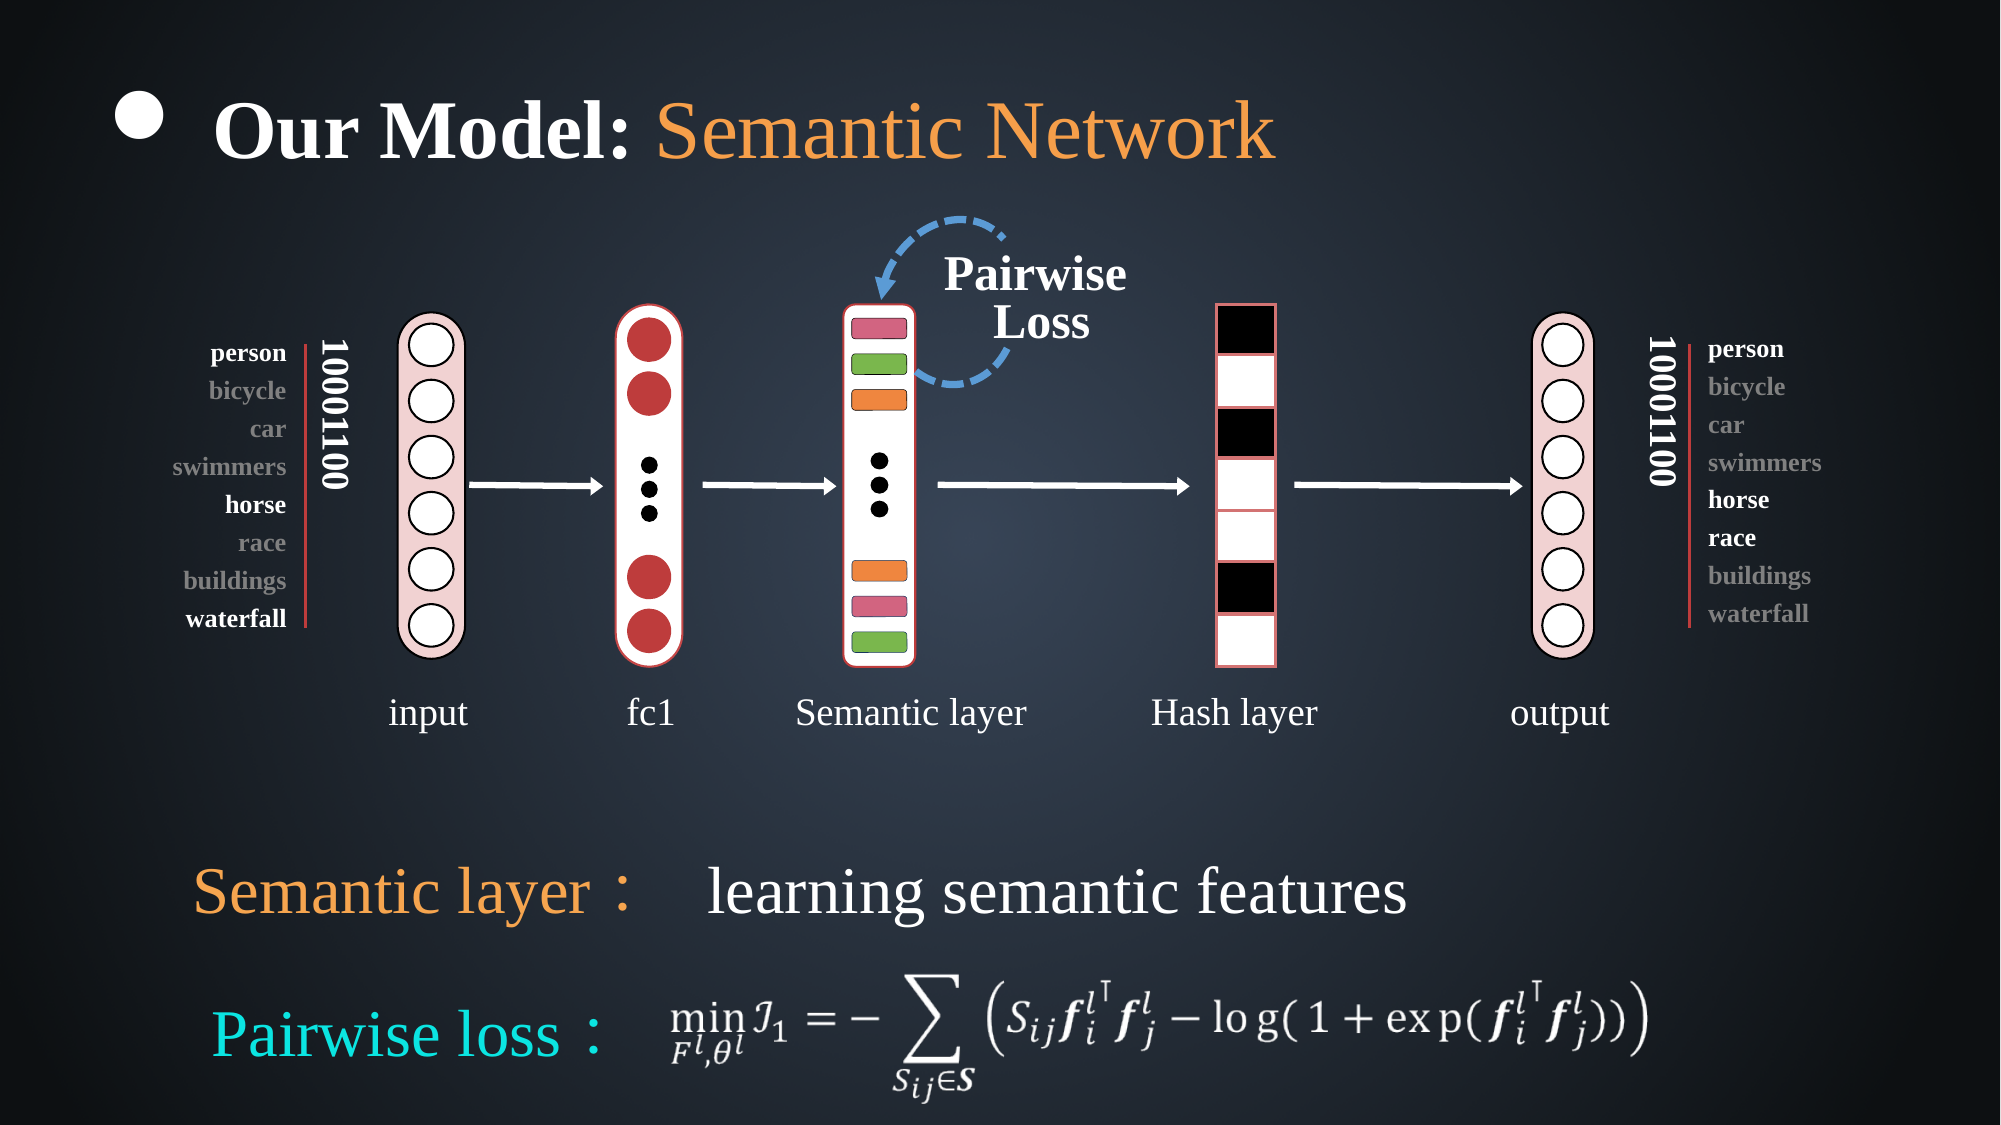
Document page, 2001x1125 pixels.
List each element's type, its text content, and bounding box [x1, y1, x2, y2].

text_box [79, 378, 417, 602]
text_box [615, 304, 683, 667]
text_box output [1495, 679, 1625, 741]
text_box Semantic layer [780, 679, 1042, 741]
text_box Hash layer [1136, 679, 1333, 741]
picture [0, 0, 2001, 1125]
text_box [1216, 304, 1276, 667]
text_box Semantic layer： learning semantic features [177, 839, 1797, 934]
text_box input [373, 679, 484, 741]
text_box Our Model: Semantic Network [93, 68, 1293, 183]
text_box fc1 [611, 679, 692, 741]
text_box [884, 216, 1168, 385]
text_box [1634, 317, 1858, 655]
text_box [843, 304, 915, 667]
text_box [177, 948, 1679, 1114]
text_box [397, 312, 466, 659]
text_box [1531, 312, 1595, 659]
